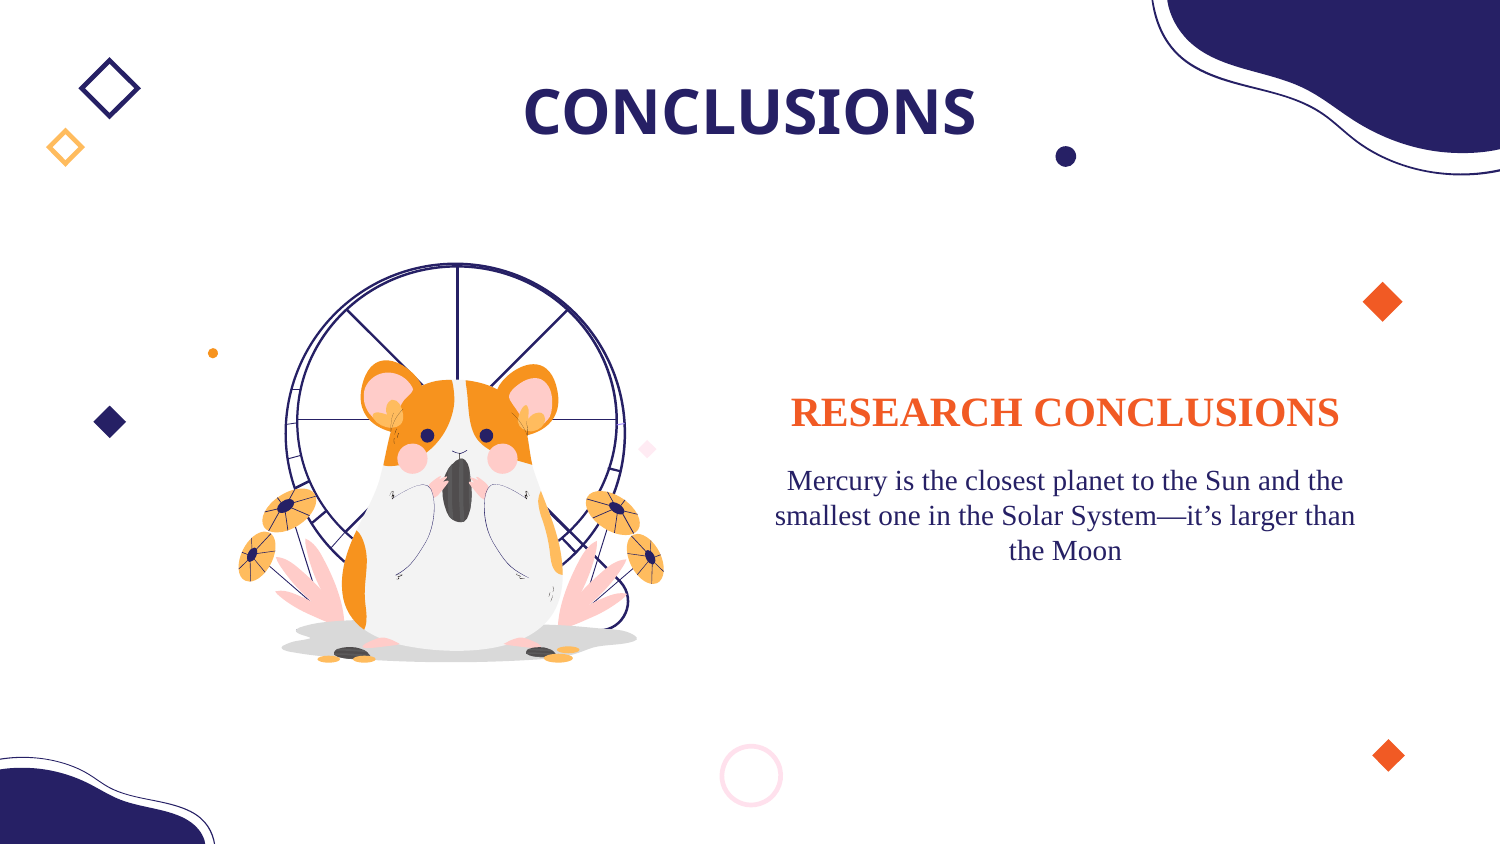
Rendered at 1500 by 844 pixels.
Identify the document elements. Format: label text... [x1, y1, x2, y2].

list Mercury is the closest planet to the Sun and the smallest one in the Solar System—it’s larger than the Moon [749, 446, 1382, 581]
subtitle RESEARCH CONCLUSIONS [749, 374, 1382, 446]
title CONCLUSIONS [117, 74, 1383, 145]
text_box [207, 263, 667, 663]
